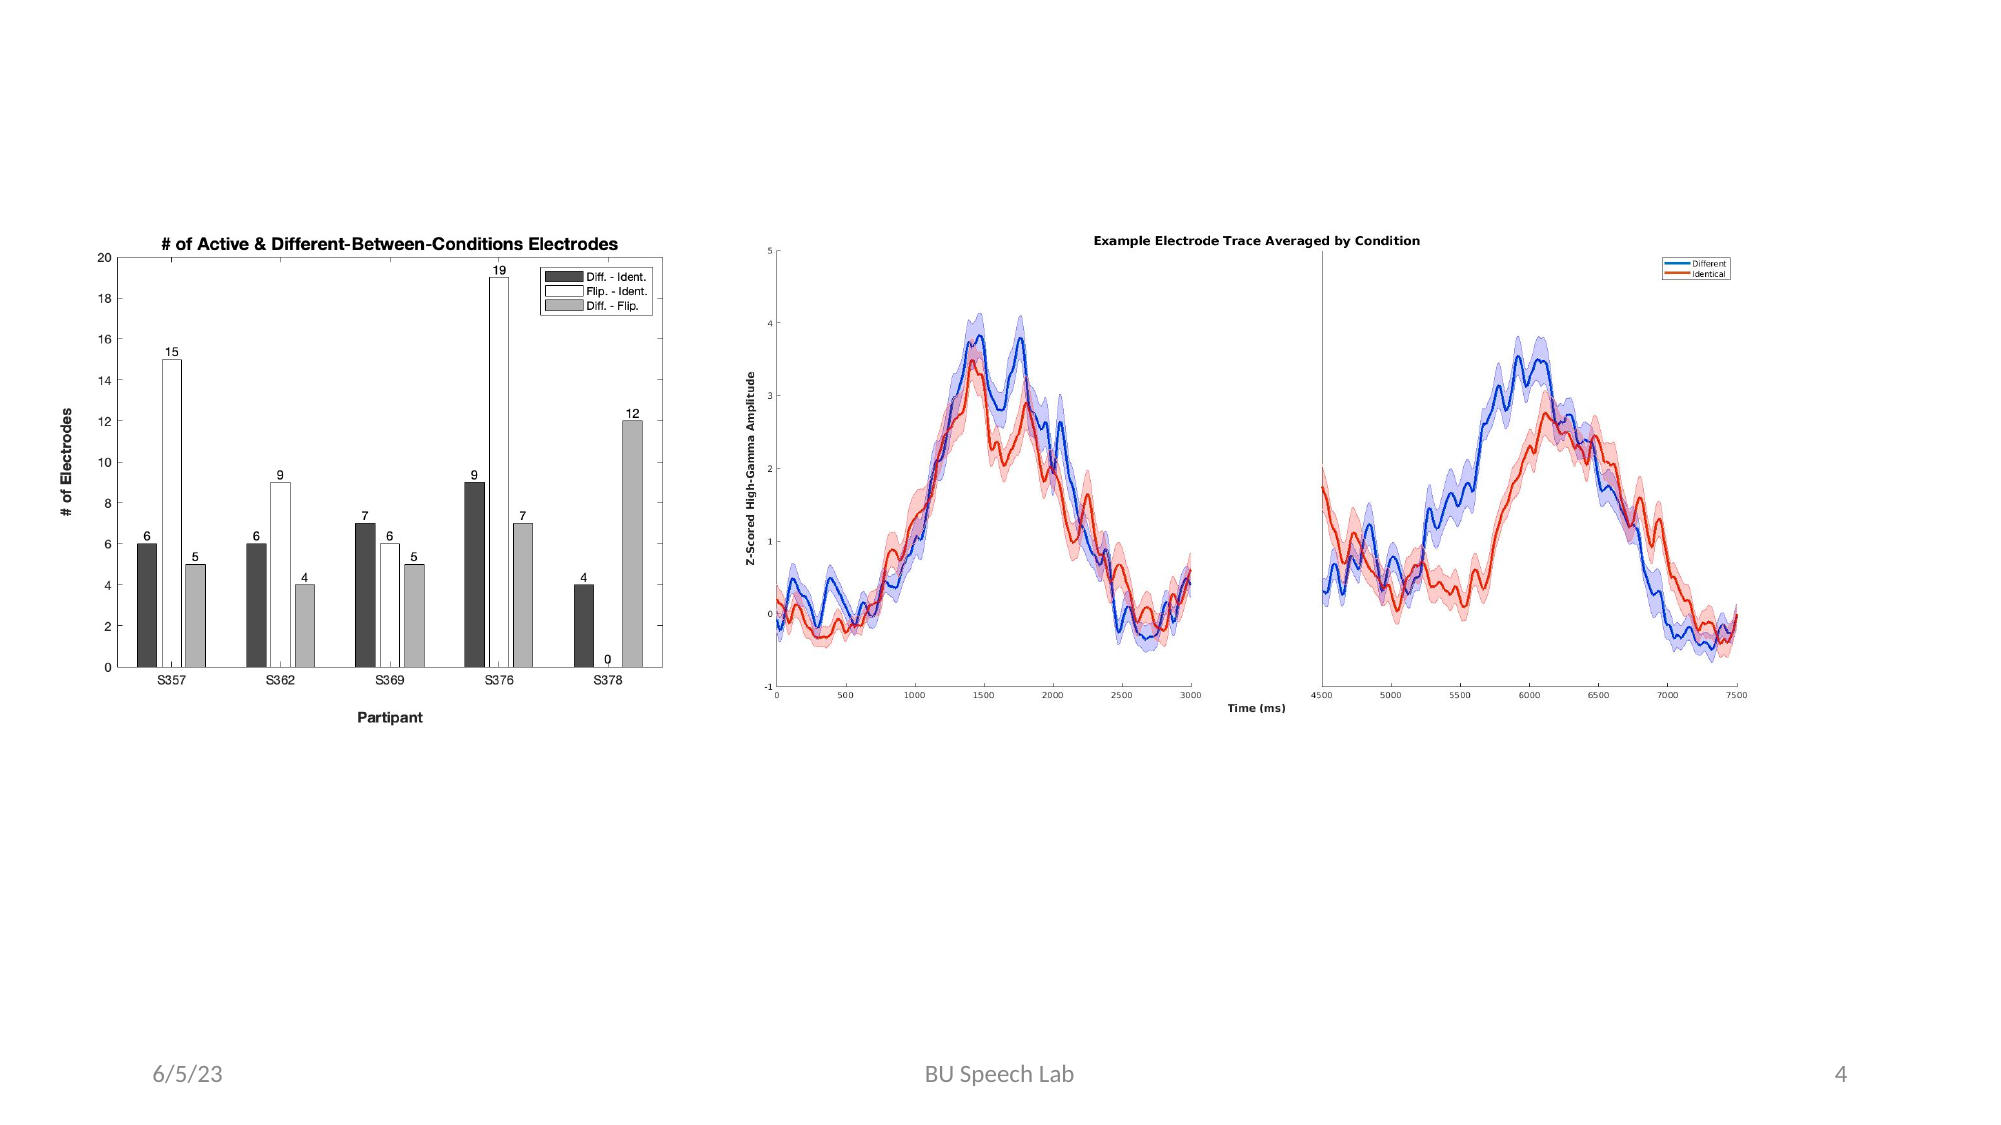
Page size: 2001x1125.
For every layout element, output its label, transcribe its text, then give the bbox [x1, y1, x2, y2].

footer BU Speech Lab [662, 1042, 1338, 1103]
picture [25, 210, 1763, 745]
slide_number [137, 1042, 588, 1103]
slide_number ‹#› [1412, 1042, 1863, 1103]
